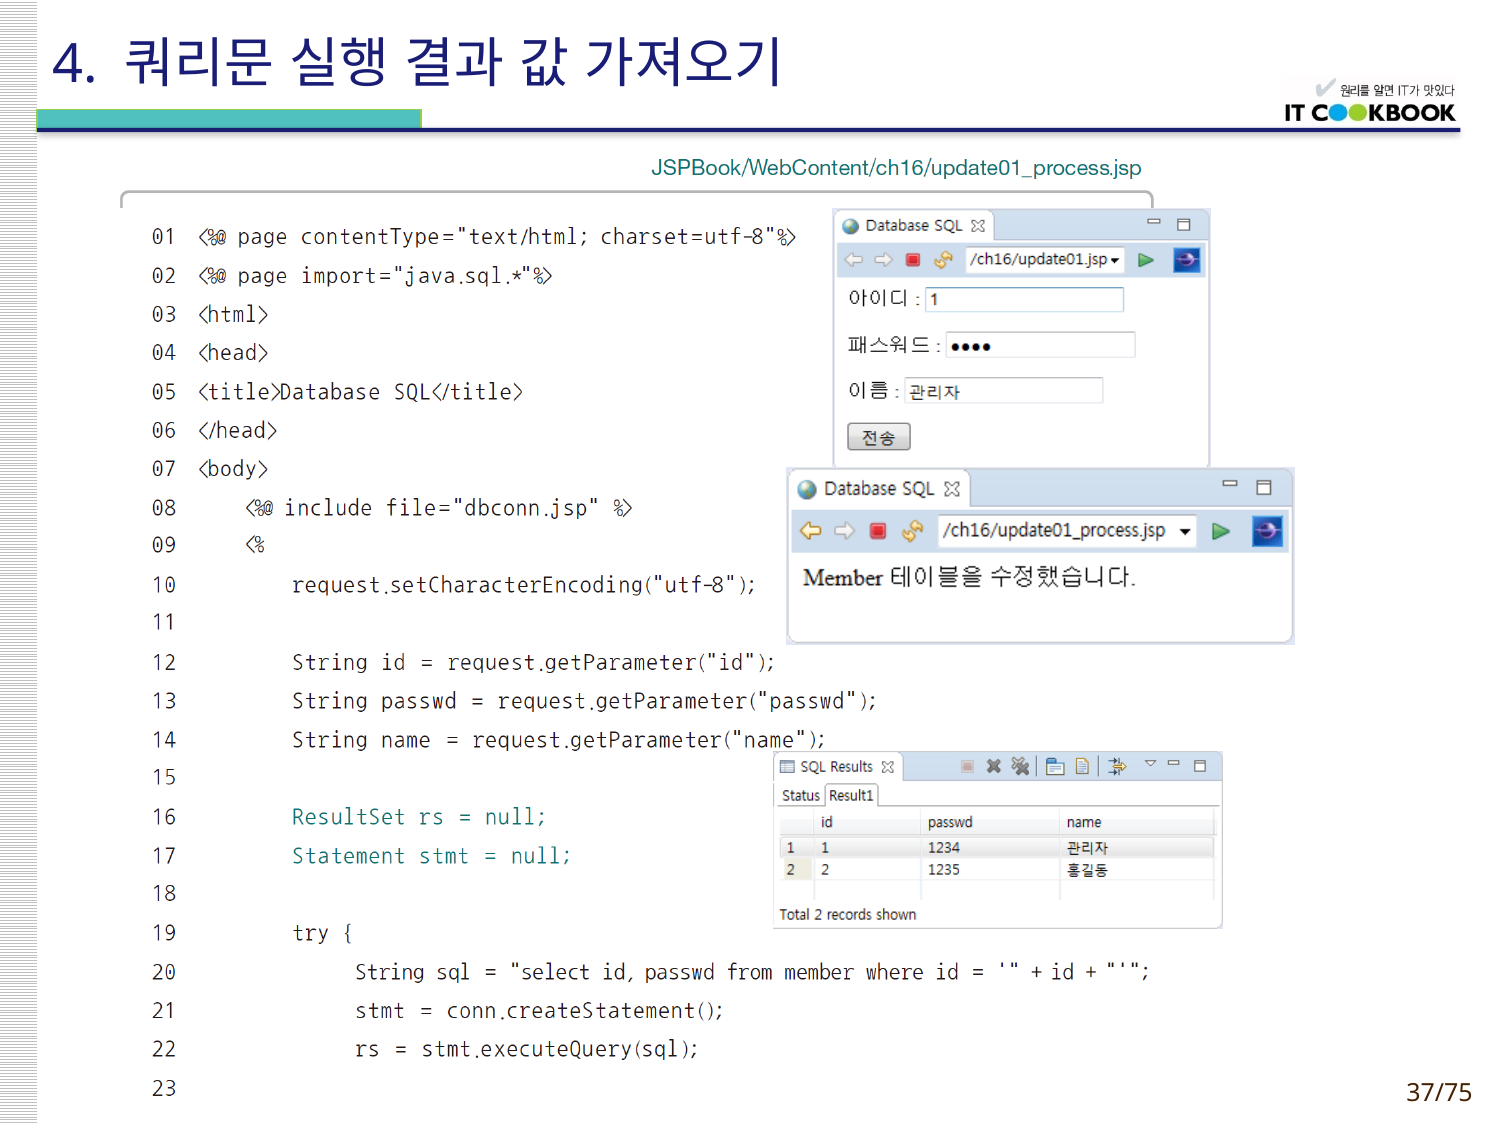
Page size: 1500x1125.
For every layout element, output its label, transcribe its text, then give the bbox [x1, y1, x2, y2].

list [832, 207, 1211, 466]
title 4. 쿼리문 실행 결과 값 가져오기 [37, 13, 1278, 109]
picture [108, 155, 1295, 1101]
picture [1281, 75, 1459, 123]
